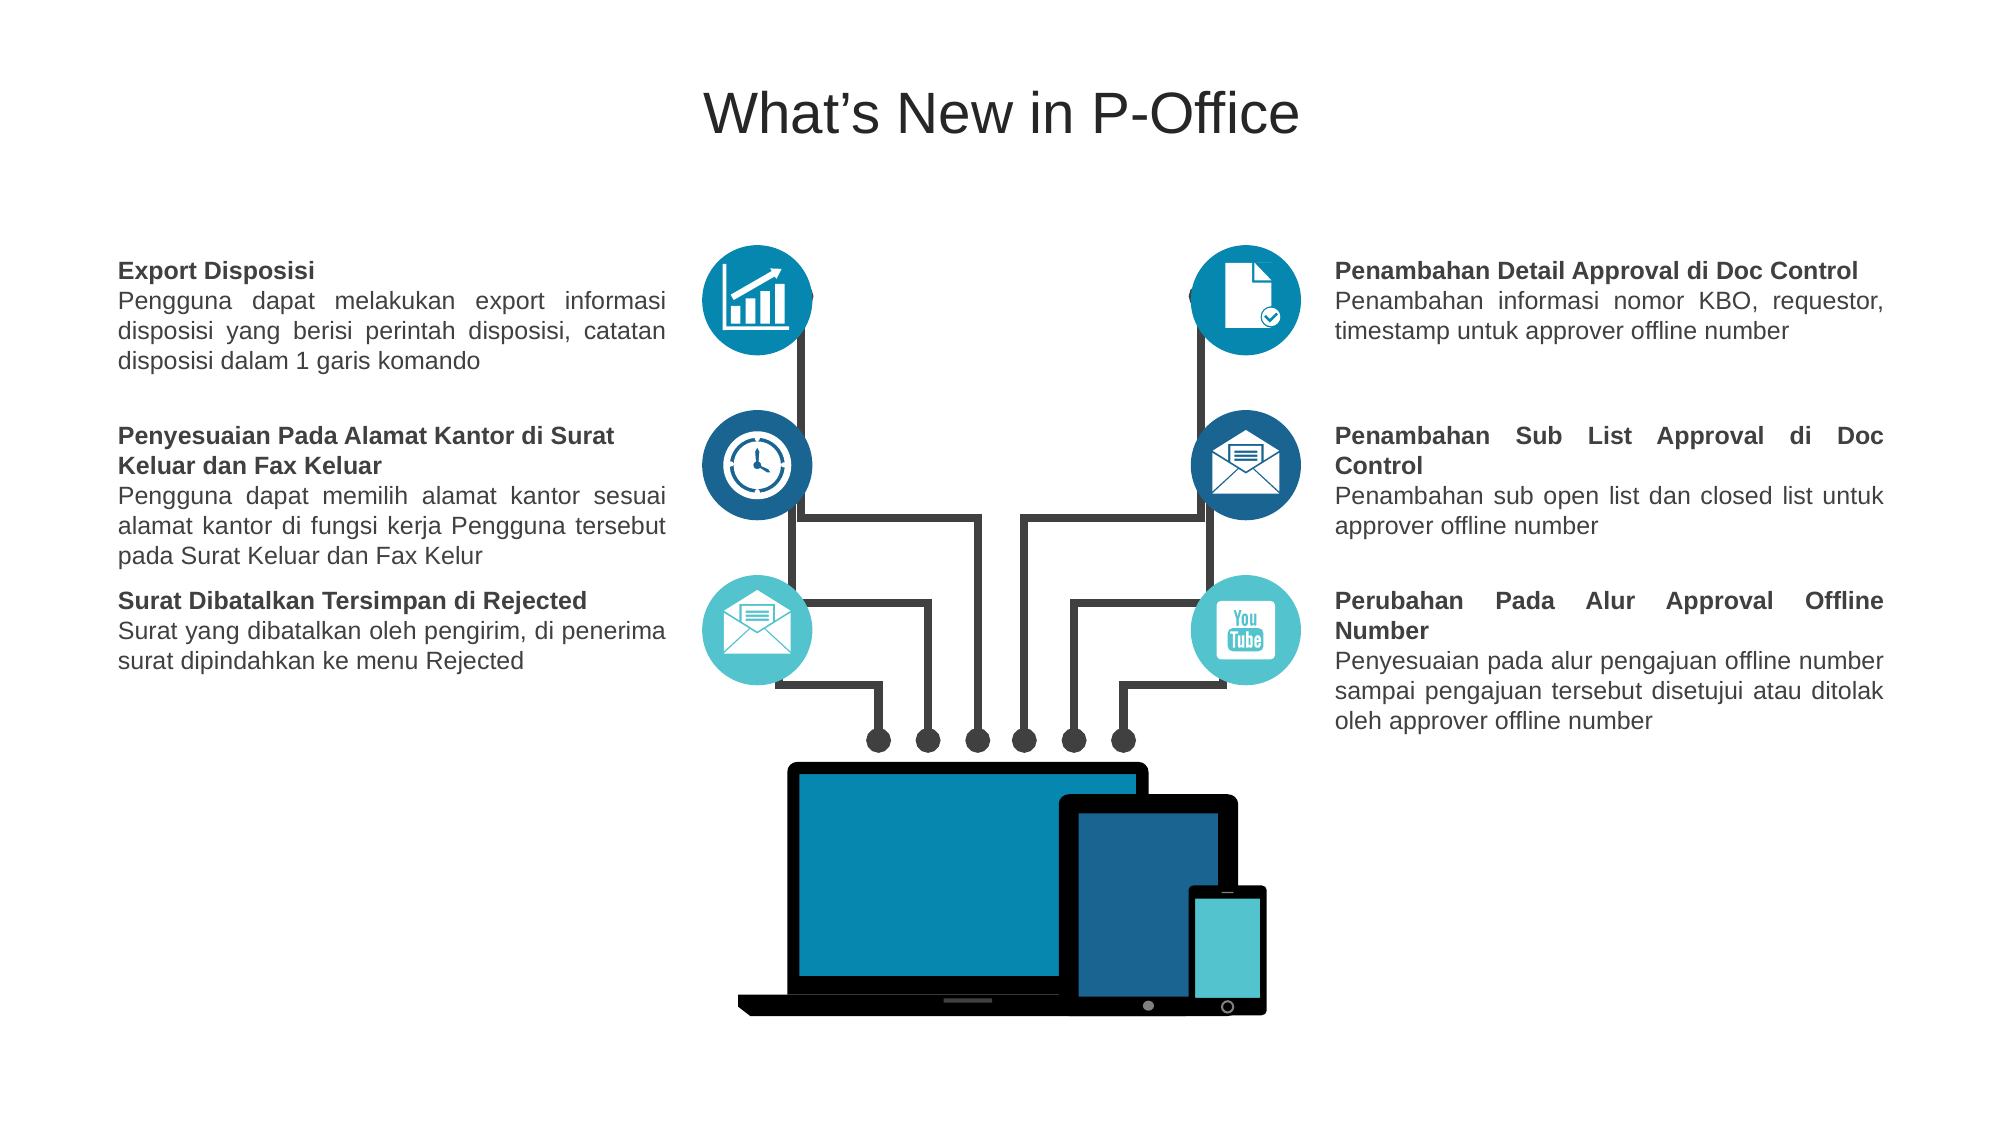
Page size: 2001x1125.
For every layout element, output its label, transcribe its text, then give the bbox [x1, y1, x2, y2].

text_box [1224, 259, 1282, 329]
text_box Penambahan Detail Approval di Doc Control Penambahan informasi nomor KBO, requestor, timestamp untuk approver offline number [1320, 247, 1900, 382]
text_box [778, 296, 978, 741]
text_box Export Disposisi Pengguna dapat melakukan export informasi disposisi yang berisi perintah disposisi, catatan disposisi dalam 1 garis komando [103, 247, 683, 412]
text_box [1224, 428, 1282, 495]
text_box [701, 244, 814, 357]
text_box [1224, 599, 1277, 661]
text_box Penyesuaian Pada Alamat Kantor di Surat Keluar dan Fax Keluar Pengguna dapat memilih alamat kantor sesuai alamat kantor di fungsi kerja Pengguna tersebut pada Surat Keluar dan Fax Kelur [103, 412, 683, 577]
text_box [1024, 296, 1224, 741]
text_box Penambahan Sub List Approval di Doc Control Penambahan sub open list dan closed list untuk approver offline number [1320, 412, 1900, 547]
list What’s New in P-Office [53, 55, 1952, 175]
text_box [722, 263, 786, 331]
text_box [738, 761, 1267, 1017]
text_box [1224, 574, 1303, 687]
text_box Surat Dibatalkan Tersimpan di Rejected Surat yang dibatalkan oleh pengirim, di penerima surat dipindahkan ke menu Rejected [103, 577, 683, 712]
text_box [1224, 409, 1303, 522]
text_box [701, 409, 778, 522]
text_box [721, 588, 778, 655]
text_box [701, 574, 778, 687]
text_box [1189, 244, 1303, 357]
text_box Perubahan Pada Alur Approval Offline Number Penyesuaian pada alur pengajuan offline number sampai pengajuan tersebut disetujui atau ditolak oleh approver offline number [1320, 577, 1900, 742]
text_box [722, 430, 778, 501]
